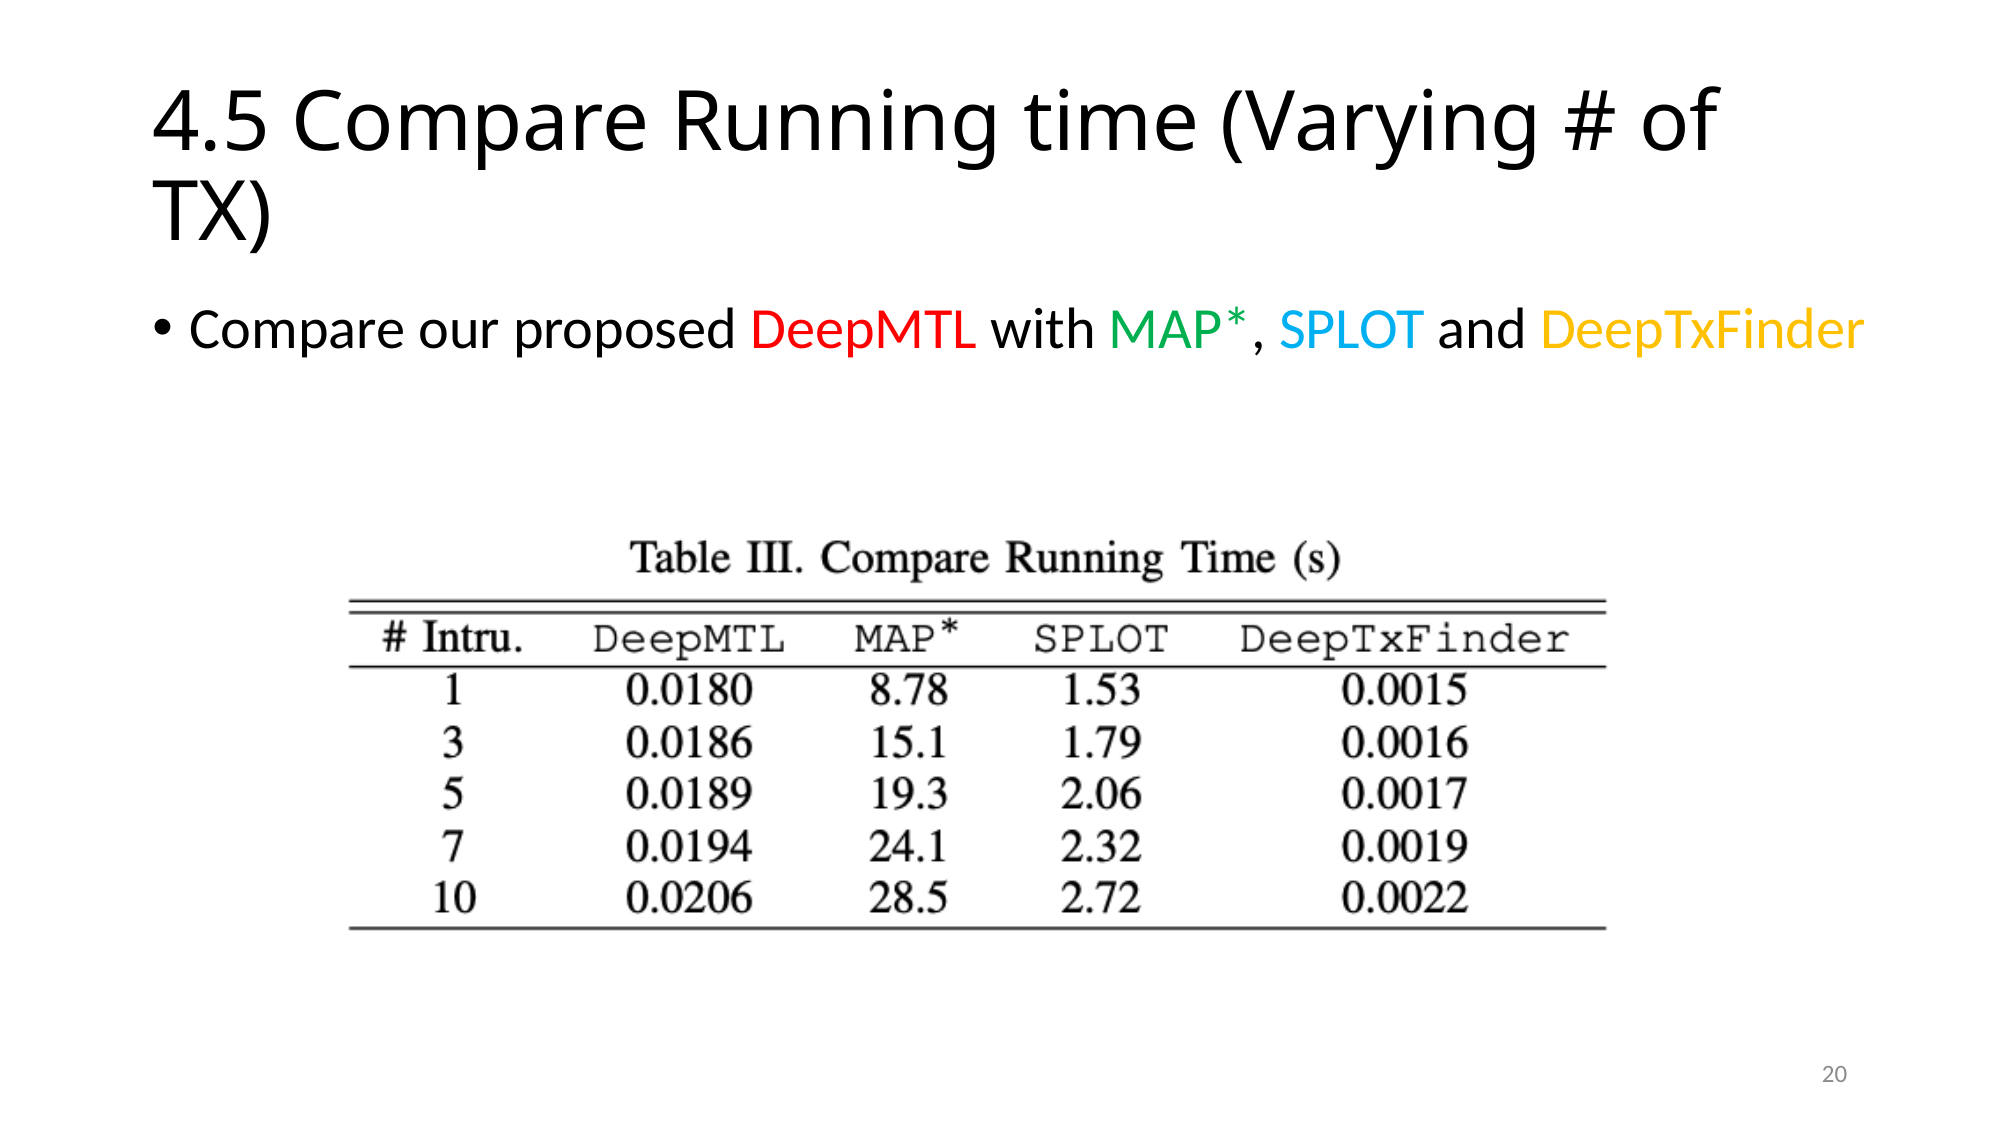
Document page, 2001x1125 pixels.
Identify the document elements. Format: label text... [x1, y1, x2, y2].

picture [328, 511, 1638, 941]
slide_number 20 [1412, 1042, 1863, 1103]
list Compare our proposed DeepMTL with MAP*, SPLOT and DeepTxFinder [137, 290, 1907, 1005]
title 4.5 Compare Running time (Varying # of TX) [137, 59, 1863, 278]
